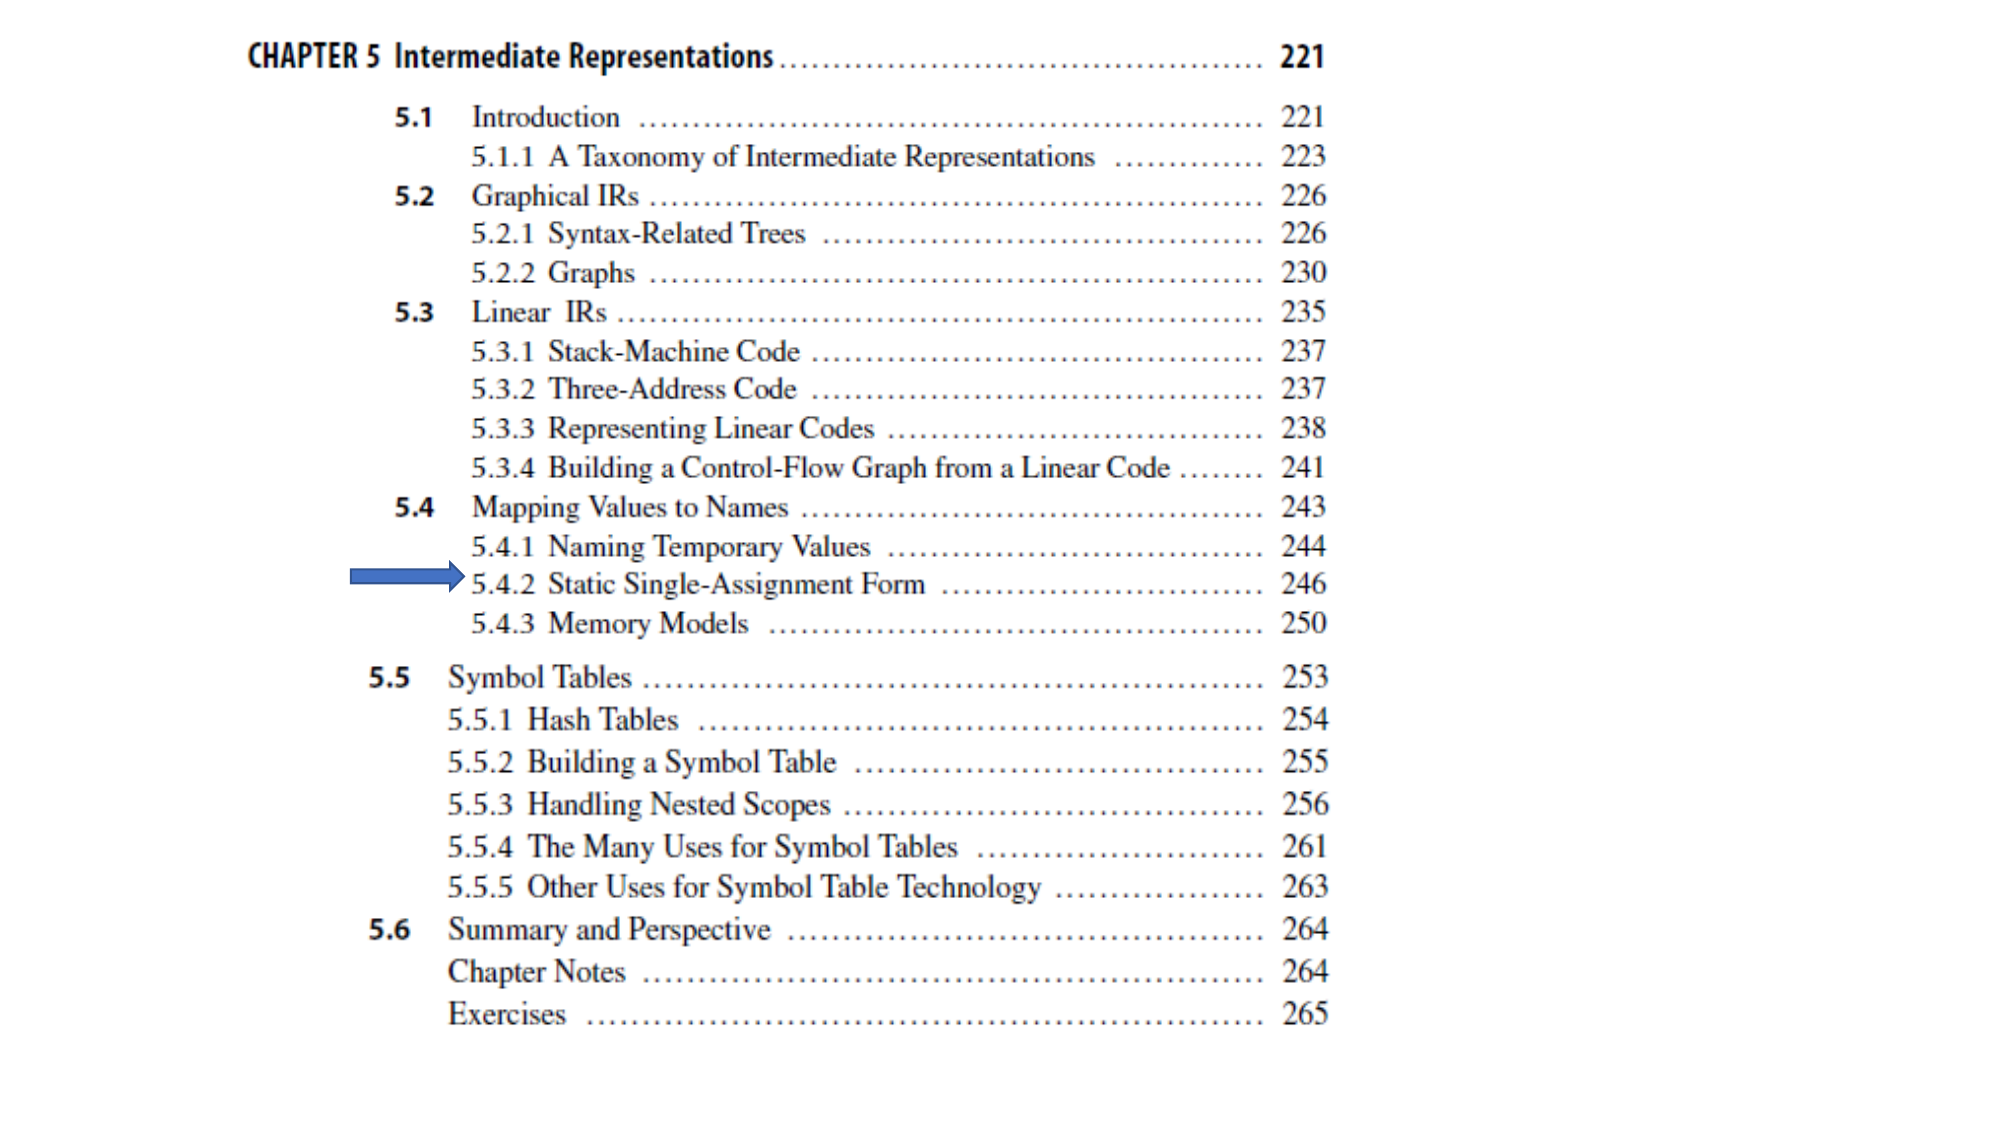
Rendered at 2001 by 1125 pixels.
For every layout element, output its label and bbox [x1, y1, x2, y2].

text_box [350, 646, 1371, 1042]
text_box [231, 19, 1371, 677]
